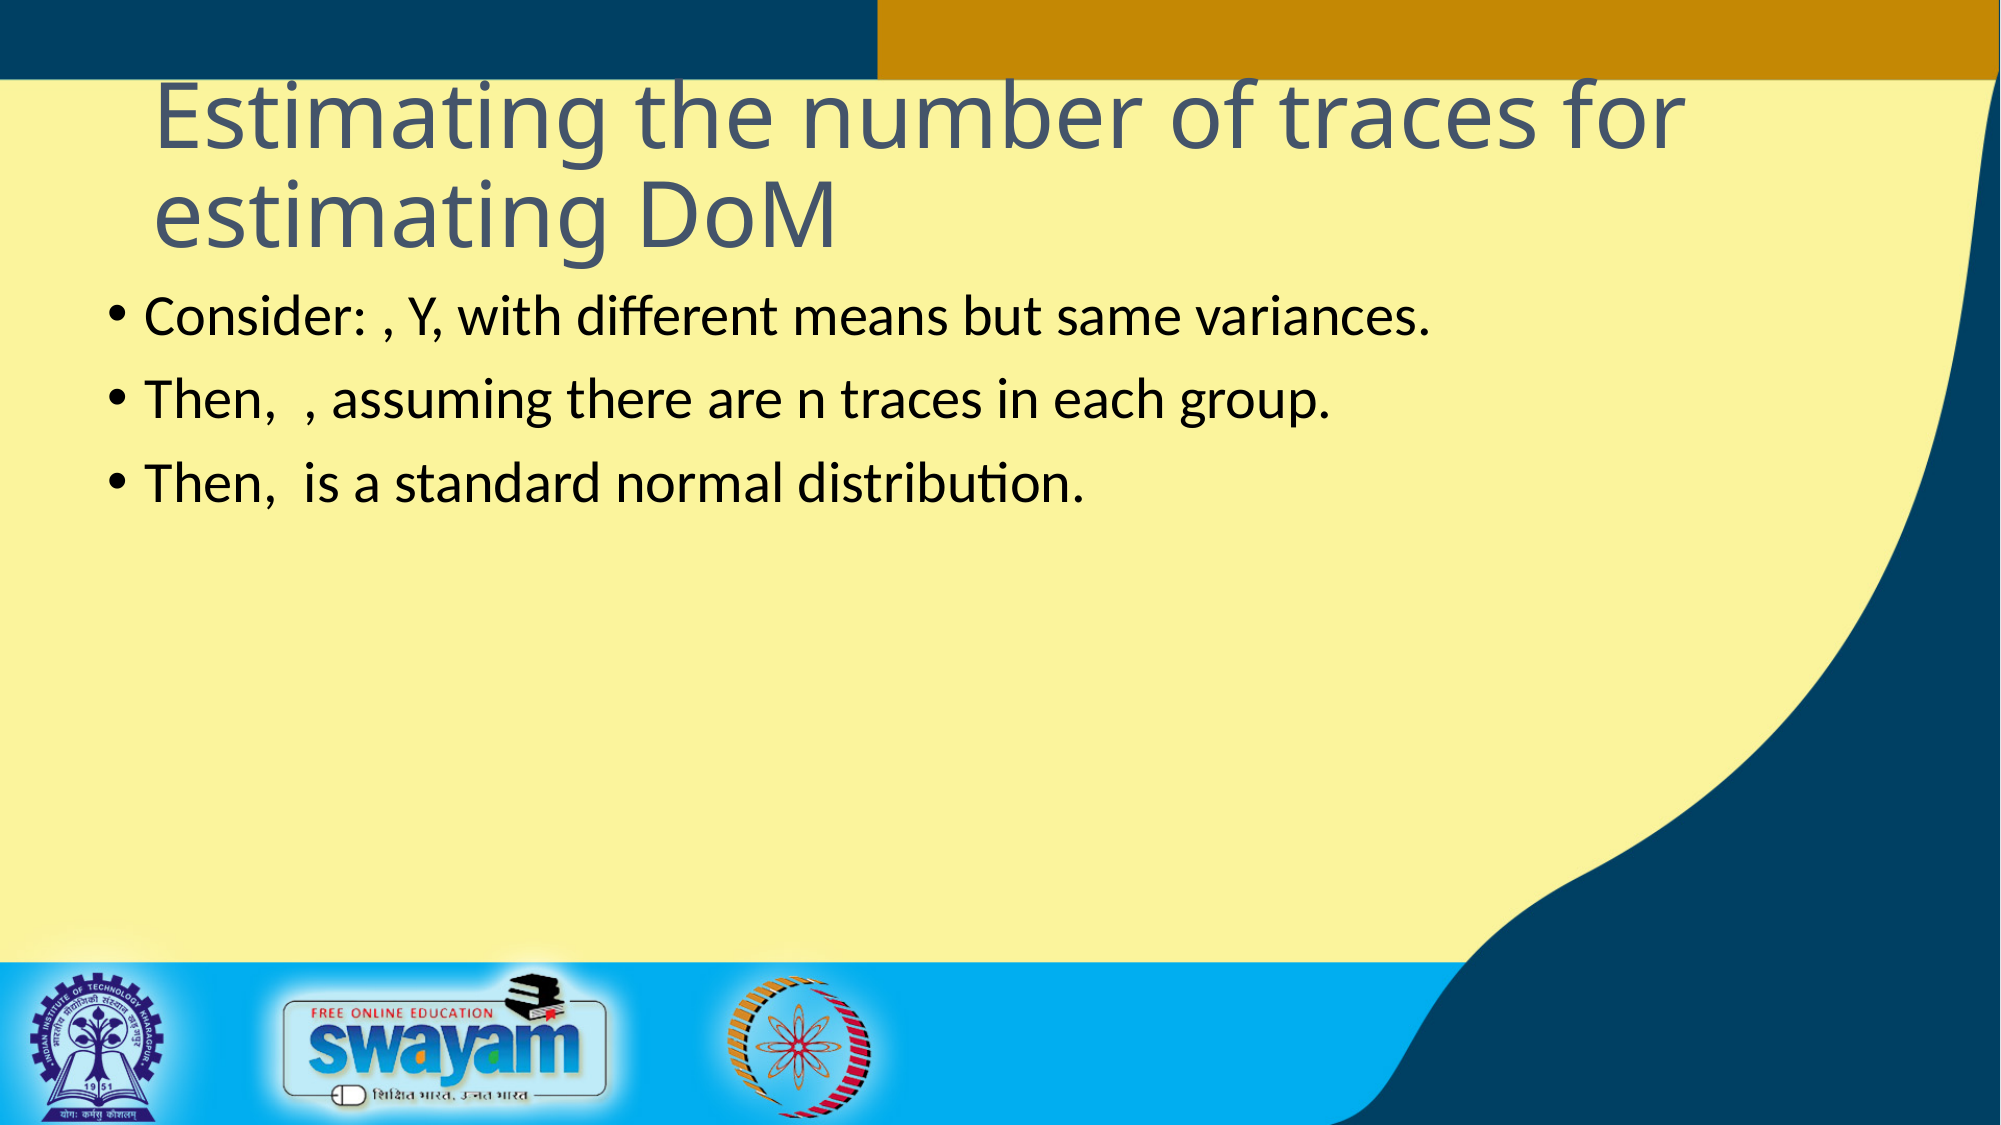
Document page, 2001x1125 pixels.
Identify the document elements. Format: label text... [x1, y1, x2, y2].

title Estimating the number of traces for estimating DoM [137, 59, 1863, 278]
picture [1425, 1016, 1433, 1023]
picture [0, 0, 2001, 1125]
